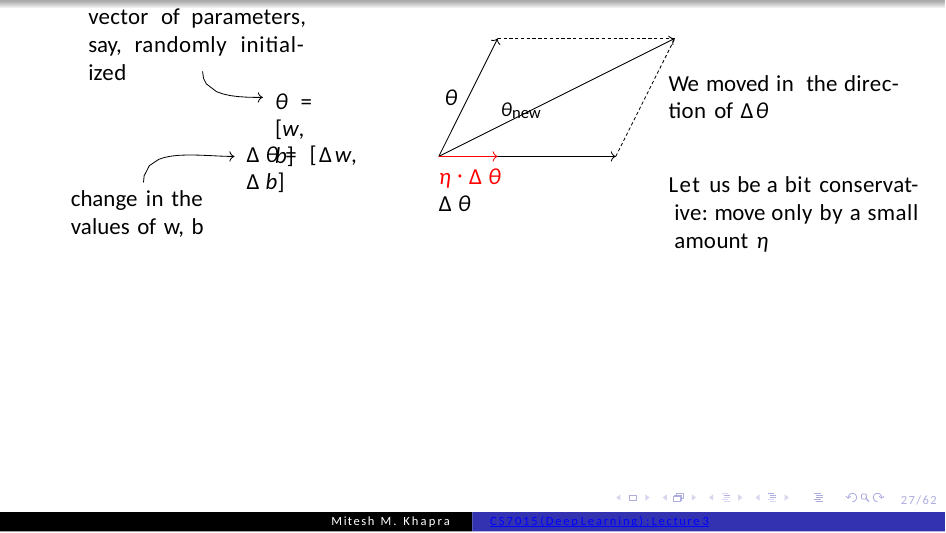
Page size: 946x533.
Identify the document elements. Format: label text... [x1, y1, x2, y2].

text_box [438, 150, 498, 163]
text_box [0, 511, 946, 532]
text_box Let us be a bit conservat- ive: move only by a small amount η [666, 168, 920, 254]
text_box η · ∆θ ∆θ [436, 168, 544, 217]
text_box ∆θ = [∆w, ∆b] [244, 137, 397, 195]
text_box 27/62 [898, 493, 941, 508]
text_box change in the values of w, b [68, 182, 219, 240]
picture [0, 0, 86, 8]
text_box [142, 150, 235, 184]
text_box We moved in the direc- tion of ∆θ [680, 66, 920, 124]
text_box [438, 35, 676, 163]
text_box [201, 70, 264, 104]
text_box vector of parameters, say, randomly initial- ized θ = [w, b] [86, 0, 369, 169]
picture [369, 0, 945, 8]
